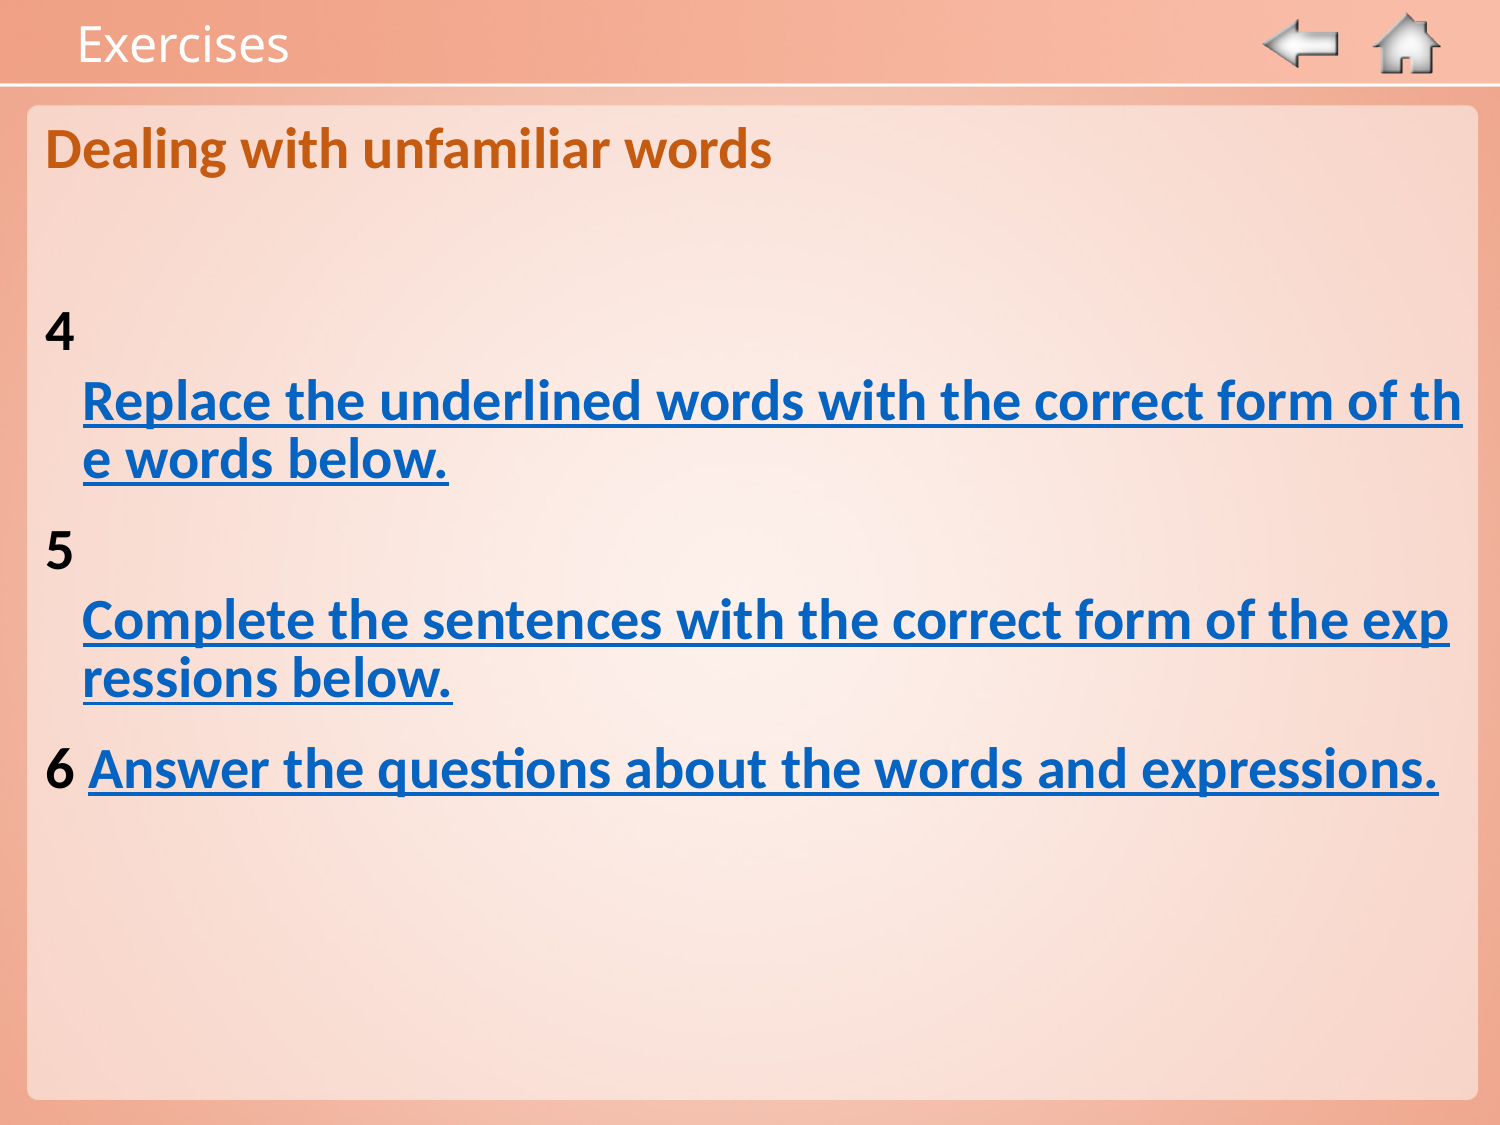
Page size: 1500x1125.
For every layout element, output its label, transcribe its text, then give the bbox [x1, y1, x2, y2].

text_box Exercises [61, 5, 306, 80]
list Dealing with unfamiliar words 4 Replace the underlined words with the correct form of the words below. 5 Complete the sentences with the correct form of the expressions below. 6 Answer the questions about the words and expressions. [29, 102, 1480, 1099]
picture [0, 0, 1500, 1125]
